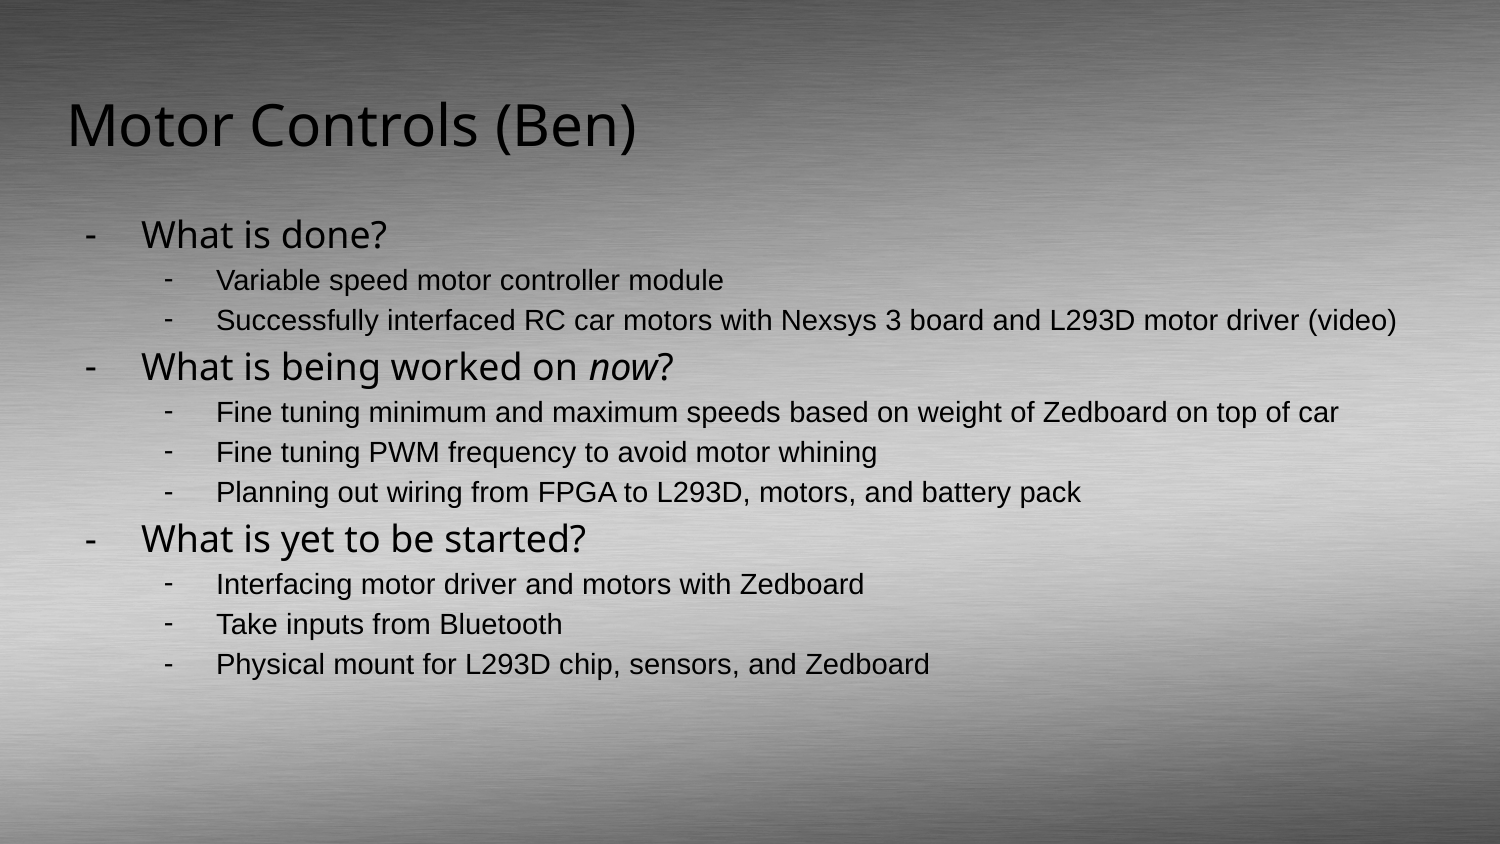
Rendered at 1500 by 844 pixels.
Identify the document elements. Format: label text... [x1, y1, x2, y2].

picture [0, 0, 1500, 844]
title Motor Controls (Ben) [51, 72, 1449, 167]
list What is done? Variable speed motor controller module Successfully interfaced RC car motors with Nexsys 3 board and L293D motor driver (video) What is being worked on now? Fine tuning minimum and maximum speeds based on weight of Zedboard on top of car Fine tuning PWM frequency to avoid motor whining Planning out wiring from FPGA to L293D, motors, and battery pack What is yet to be started? Interfacing motor driver and motors with Zedboard Take inputs from Bluetooth Physical mount for L293D chip, sensors, and Zedboard [51, 189, 1449, 750]
